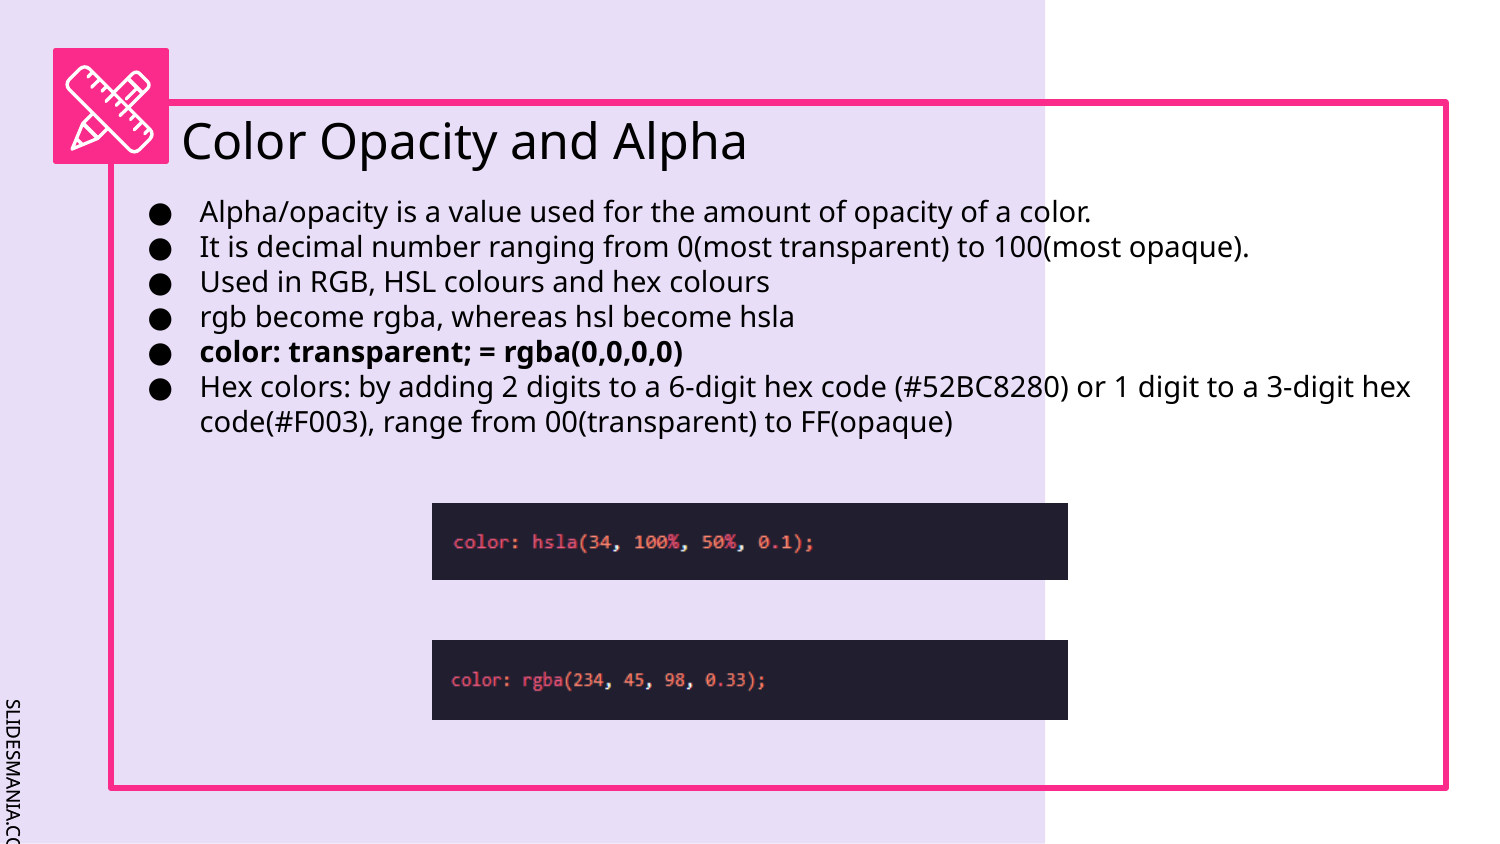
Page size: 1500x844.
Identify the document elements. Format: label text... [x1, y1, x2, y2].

title Color Opacity and Alpha [166, 100, 1391, 178]
picture [432, 640, 1068, 720]
text_box [65, 65, 154, 154]
picture [432, 503, 1068, 581]
list Alpha/opacity is a value used for the amount of opacity of a color. It is decimal number ranging from 0(most transparent) to 100(most opaque). Used in RGB, HSL colours and hex colours rgb become rgba, whereas hsl become hsla color: transparent; = rgba(0,0,0,0) Hex colors: by adding 2 digits to a 6-digit hex code (#52BC8280) or 1 digit to a 3-digit hex code(#F003), range from 00(transparent) to FF(opaque) [109, 178, 1447, 791]
